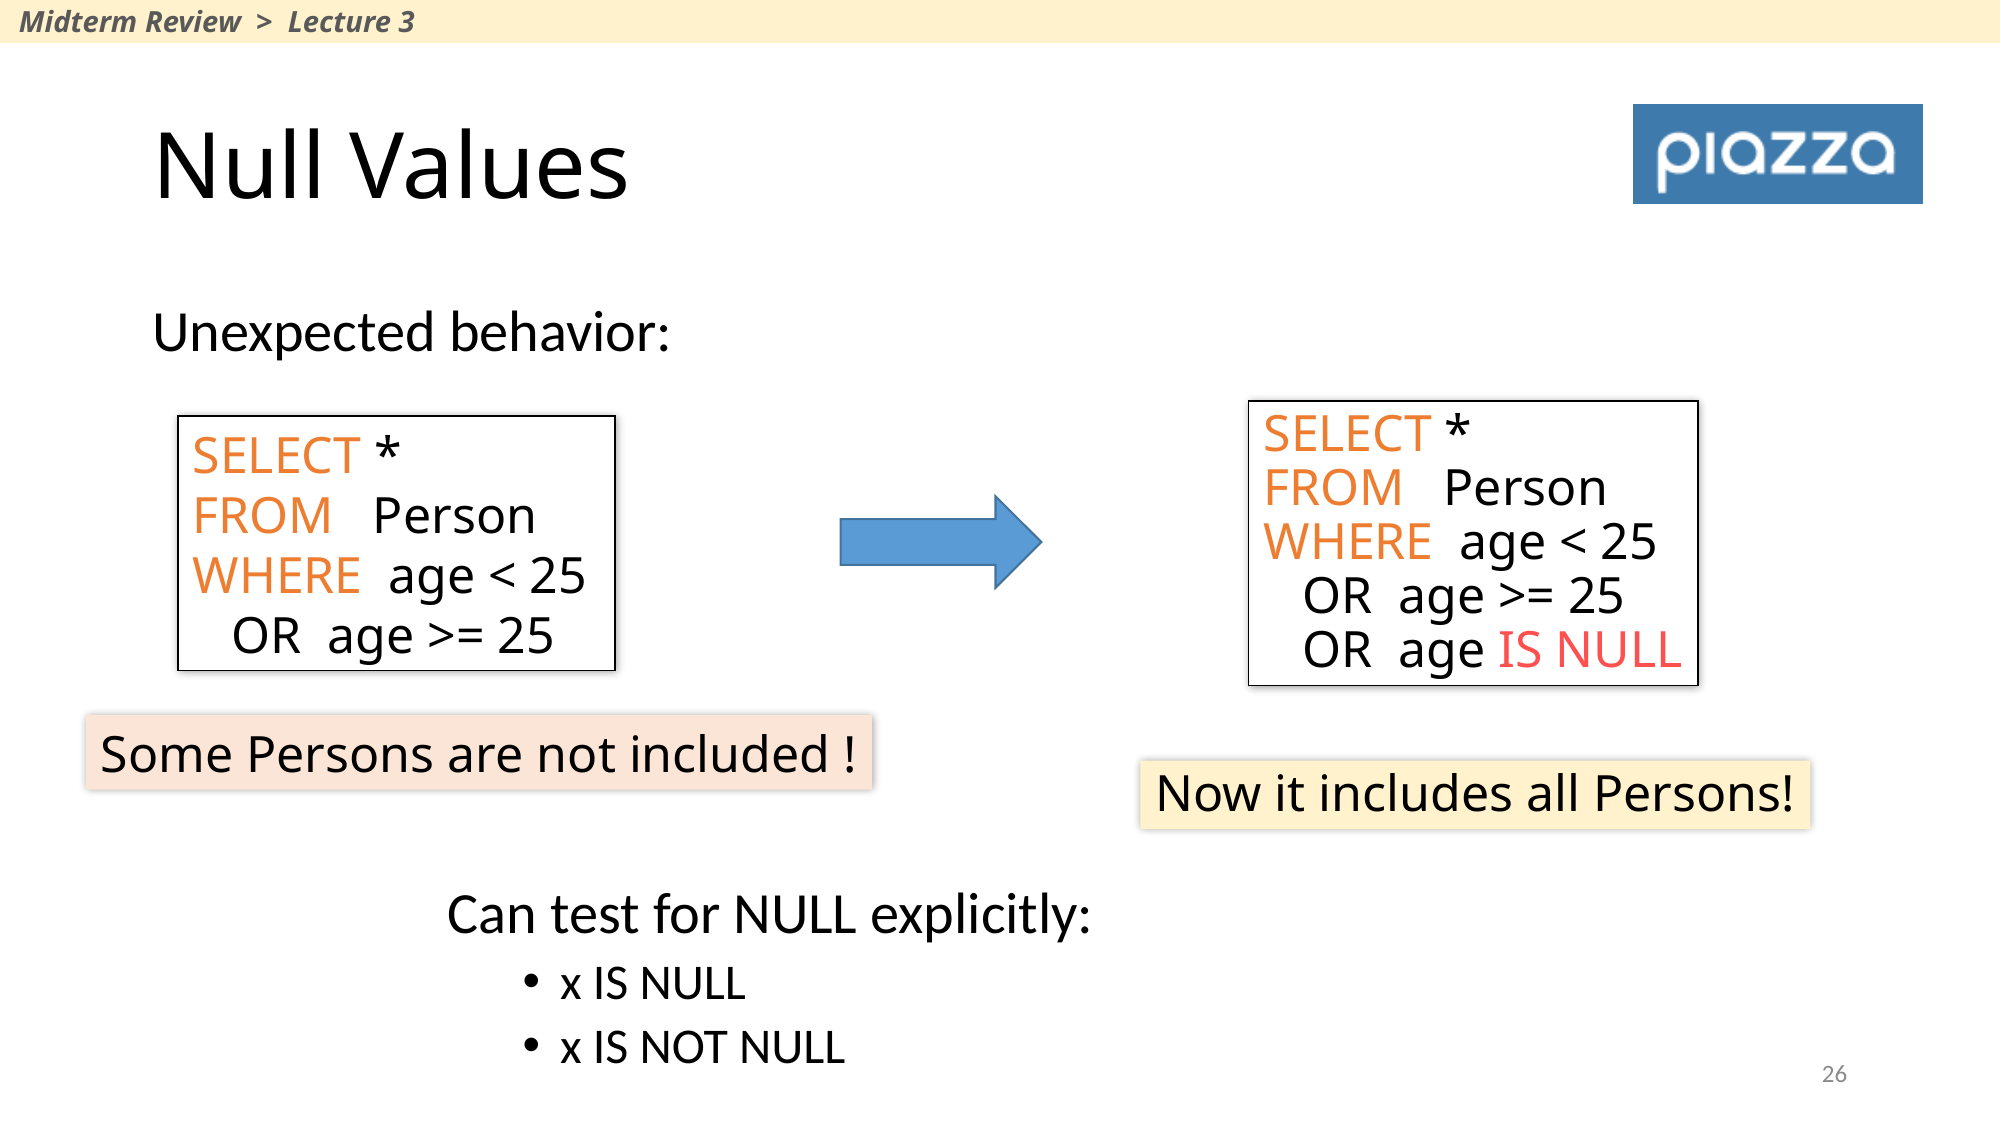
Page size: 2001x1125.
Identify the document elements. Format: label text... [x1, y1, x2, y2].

text_box SELECT * FROM Person WHERE age < 25 OR age >= 25 [177, 415, 616, 671]
text_box Can test for NULL explicitly: x IS NULL x IS NOT NULL [432, 875, 1209, 1103]
list Unexpected behavior: [137, 294, 1413, 699]
text_box Now it includes all Persons! [1140, 760, 1811, 830]
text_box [0, 0, 2000, 47]
text_box Some Persons are not included ! [85, 715, 873, 790]
text_box [839, 493, 1043, 591]
picture [1633, 104, 1923, 204]
title Null Values [137, 59, 1863, 278]
slide_number 26 [1412, 1042, 1863, 1103]
text_box SELECT * FROM Person WHERE age < 25 OR age >= 25 OR age IS NULL [1248, 400, 1698, 686]
